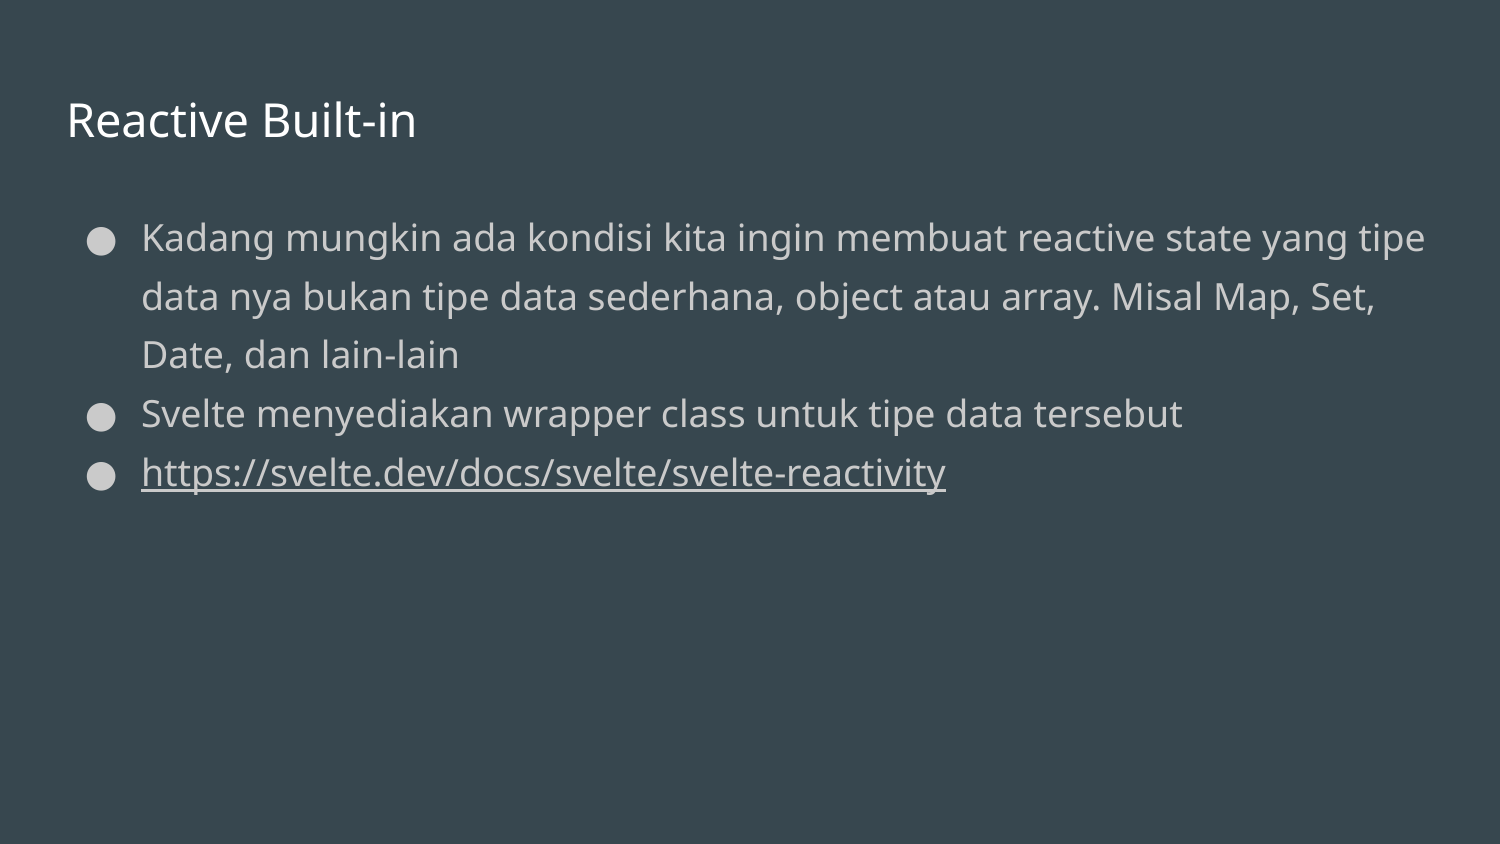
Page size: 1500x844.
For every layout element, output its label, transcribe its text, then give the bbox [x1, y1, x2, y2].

list Kadang mungkin ada kondisi kita ingin membuat reactive state yang tipe data nya bukan tipe data sederhana, object atau array. Misal Map, Set, Date, dan lain-lain Svelte menyediakan wrapper class untuk tipe data tersebut https://svelte.dev/docs/svelte/svelte-reactivity [51, 189, 1449, 750]
title Reactive Built-in [51, 72, 1449, 167]
